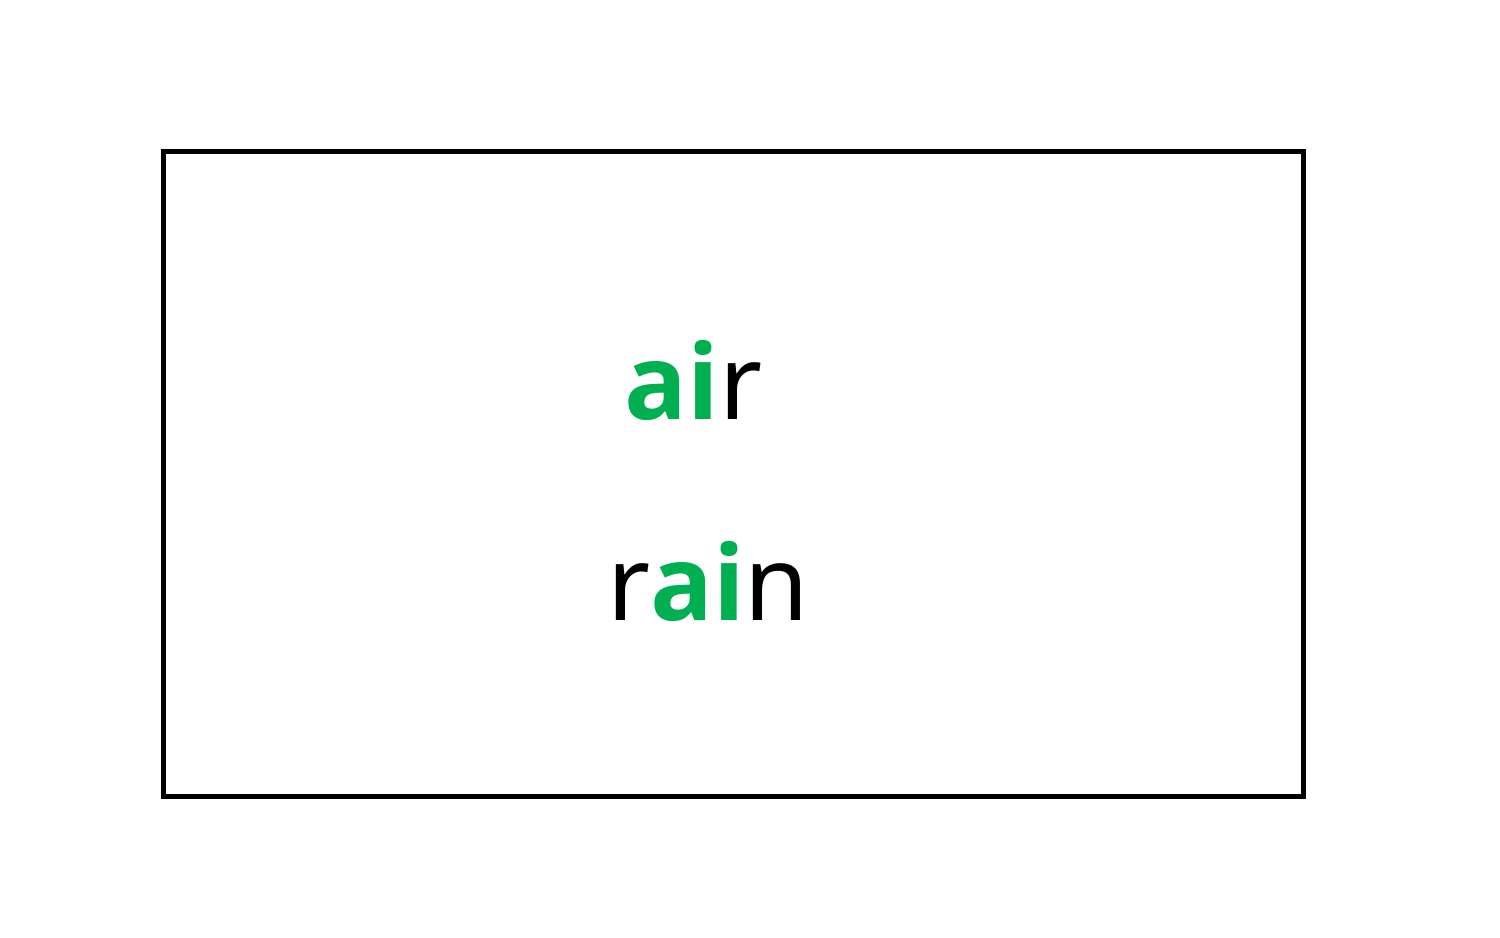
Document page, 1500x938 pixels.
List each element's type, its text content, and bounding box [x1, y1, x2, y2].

text_box rain [465, 445, 952, 647]
text_box [723, 245, 1210, 446]
text_box [163, 150, 1304, 797]
